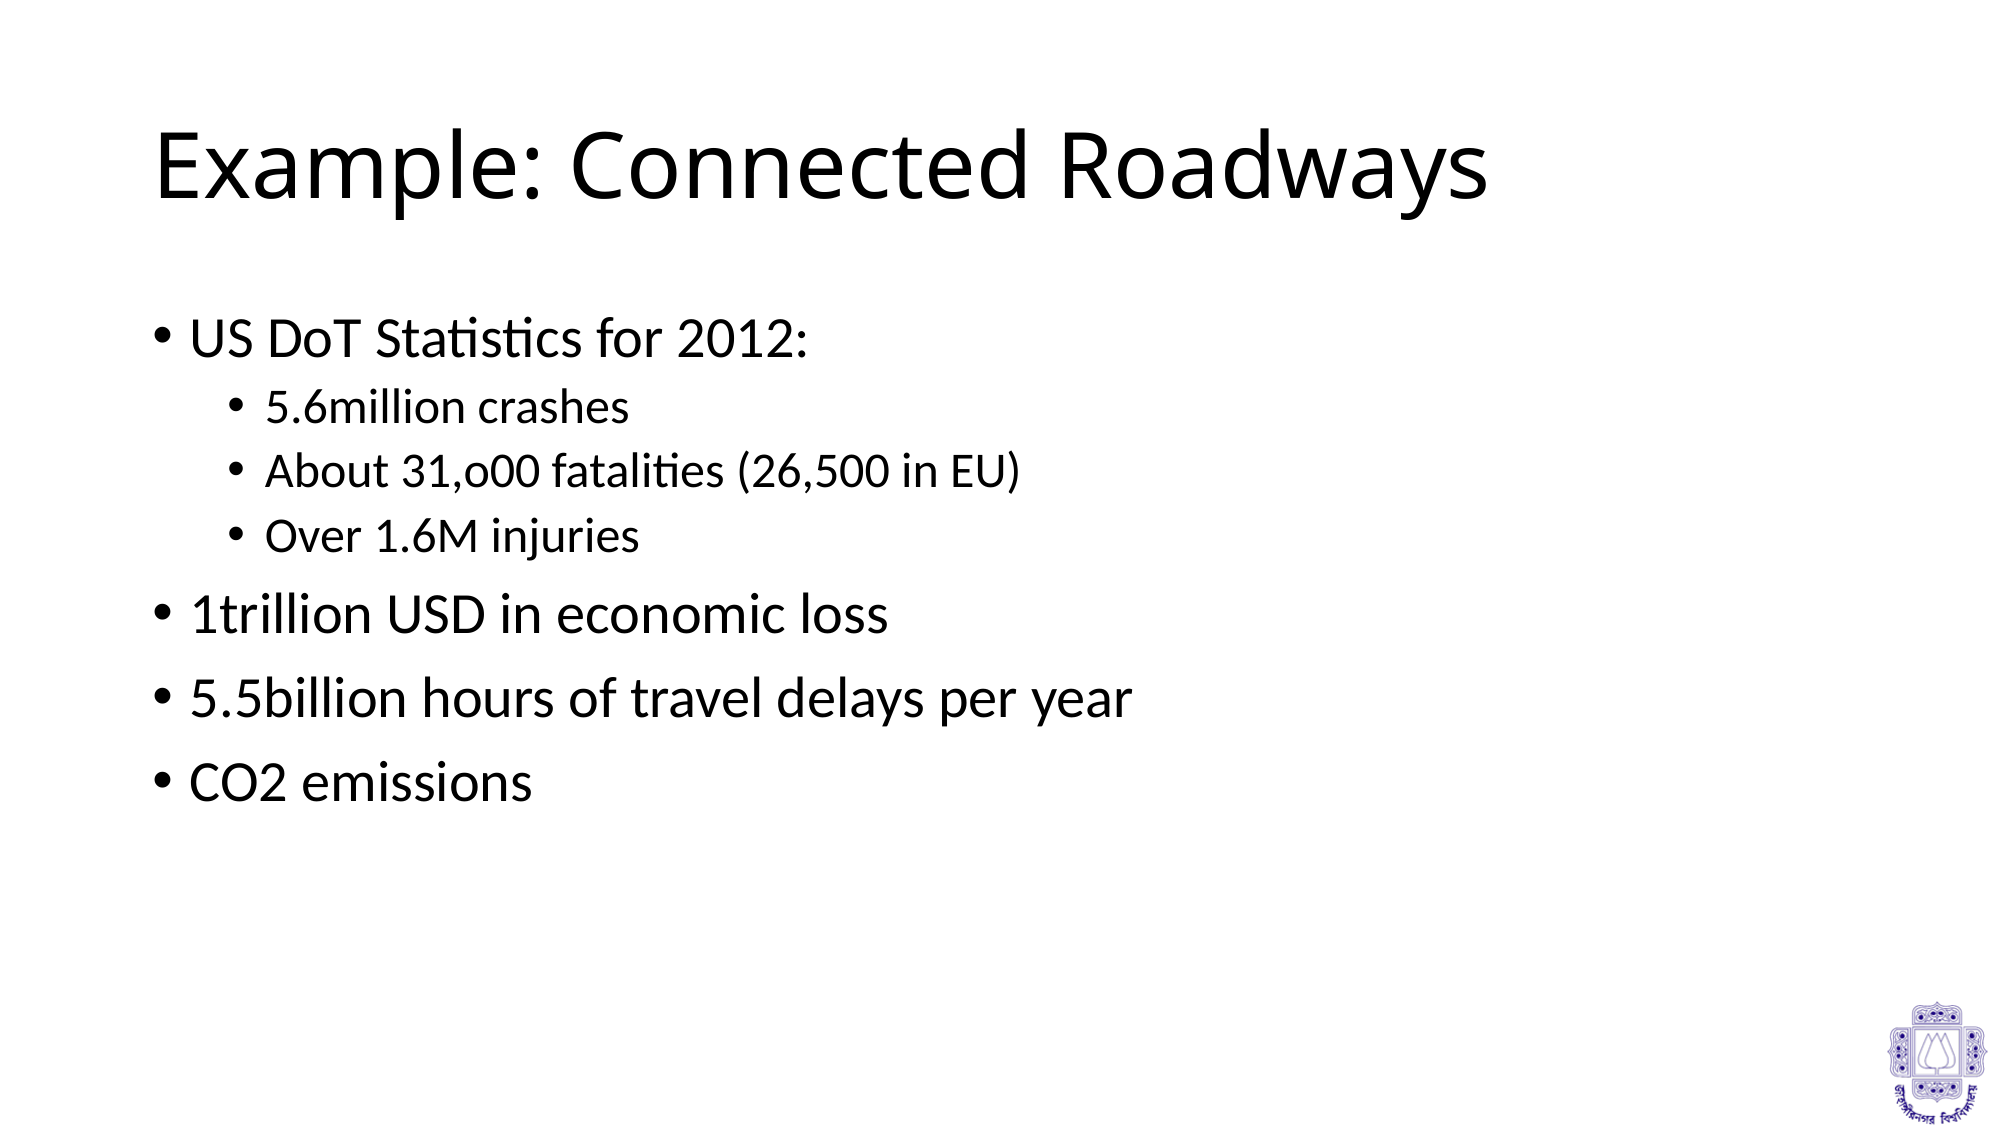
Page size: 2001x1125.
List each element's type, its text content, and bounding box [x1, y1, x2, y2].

title Example: Connected Roadways [137, 59, 1863, 278]
list US DoT Statistics for 2012: 5.6million crashes About 31,o00 fatalities (26,500 in EU) Over 1.6M injuries 1trillion USD in economic loss 5.5billion hours of travel delays per year CO2 emissions [137, 299, 1863, 1014]
picture [1887, 1001, 1988, 1125]
